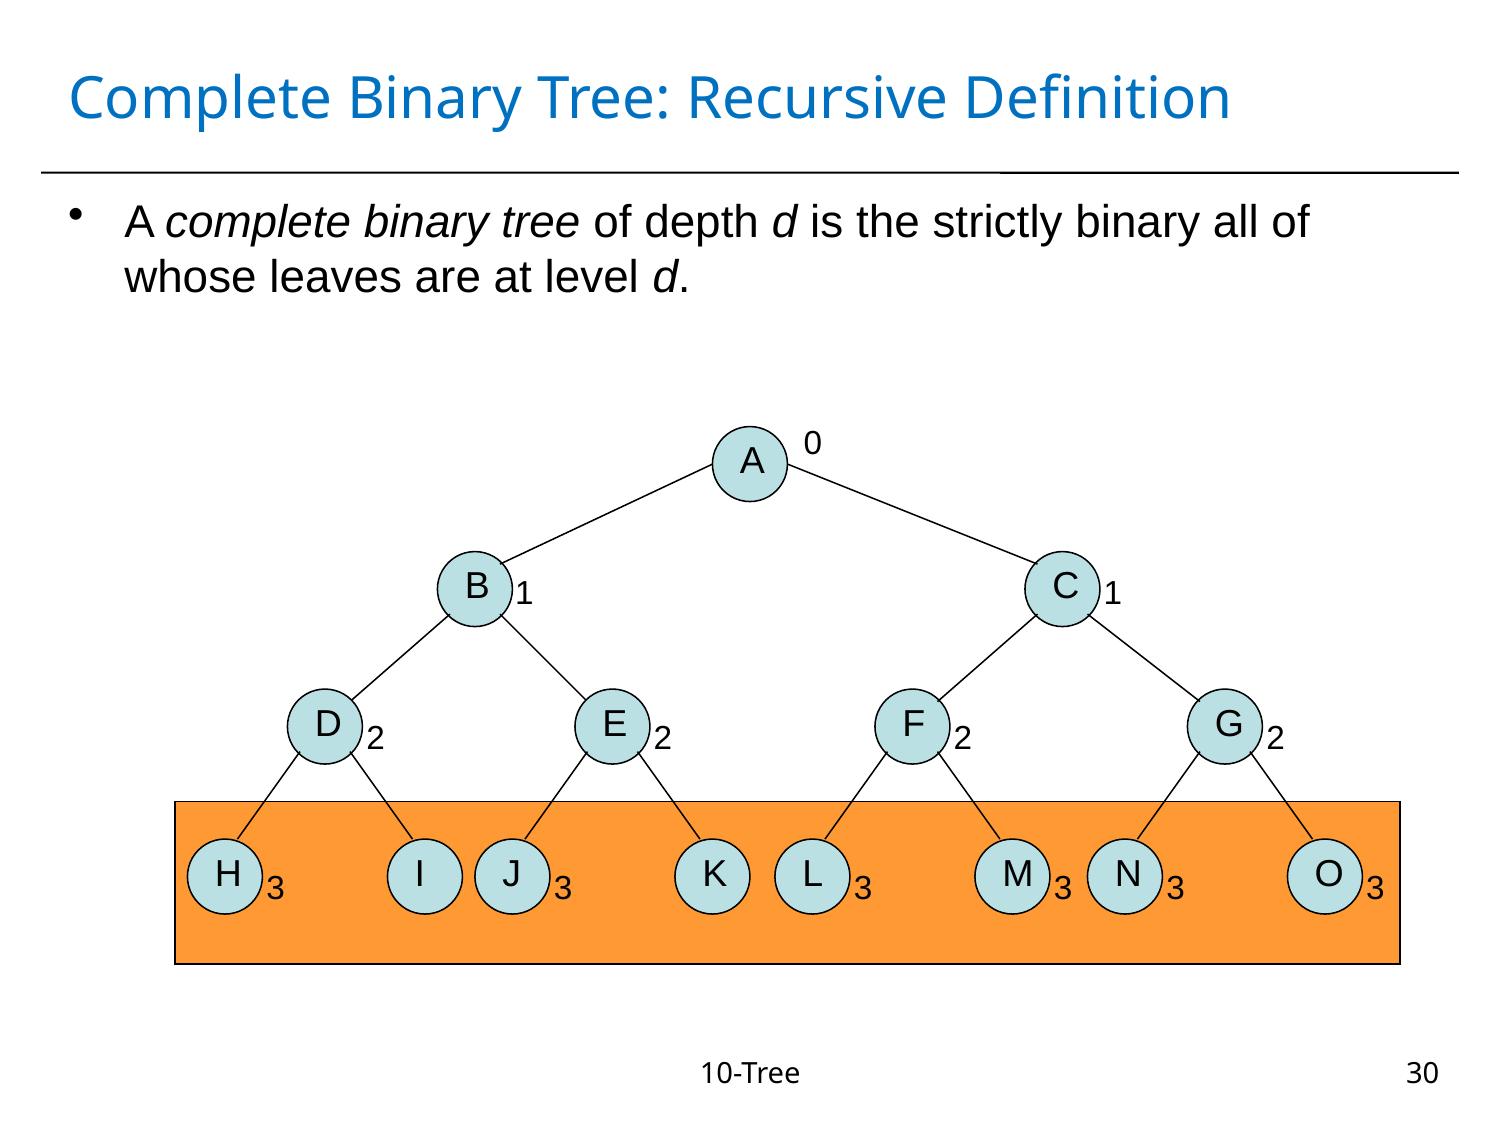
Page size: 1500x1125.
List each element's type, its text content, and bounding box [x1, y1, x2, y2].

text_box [712, 426, 788, 502]
text_box [174, 801, 1400, 965]
text_box [774, 849, 846, 915]
text_box [974, 849, 1039, 915]
text_box [287, 698, 358, 765]
text_box H [200, 841, 250, 902]
text_box 2 [351, 708, 400, 764]
text_box E [587, 691, 638, 752]
text_box [474, 849, 546, 915]
text_box 0 [789, 414, 838, 469]
text_box 3 [1351, 858, 1400, 914]
text_box [674, 849, 740, 915]
text_box [1088, 848, 1158, 915]
text_box I [399, 841, 463, 902]
text_box 3 [839, 858, 888, 914]
text_box 2 [639, 708, 688, 764]
text_box F [887, 691, 938, 752]
text_box K [687, 841, 750, 902]
text_box D [300, 691, 350, 752]
footer 10-Tree [502, 1046, 999, 1125]
text_box N [1100, 841, 1150, 902]
text_box [874, 699, 946, 765]
text_box 1 [516, 564, 549, 619]
text_box M [987, 841, 1050, 902]
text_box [1024, 551, 1101, 627]
text_box 2 [1251, 708, 1300, 764]
text_box J [487, 841, 538, 902]
text_box [1187, 701, 1251, 765]
text_box [574, 699, 646, 765]
text_box 3 [1151, 858, 1200, 914]
text_box [187, 848, 258, 915]
text_box 3 [539, 858, 588, 914]
text_box O [1299, 841, 1363, 902]
text_box [1287, 849, 1351, 915]
text_box [387, 849, 453, 915]
text_box 2 [939, 708, 988, 764]
title Complete Binary Tree: Recursive Definition [52, 30, 1448, 159]
list A complete binary tree of depth d is the strictly binary all of whose leaves are at level d. [52, 184, 1448, 1024]
text_box 3 [251, 858, 300, 914]
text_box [437, 551, 513, 627]
text_box 3 [1039, 858, 1088, 914]
text_box G [1199, 691, 1263, 752]
text_box 1 [1104, 564, 1138, 619]
text_box L [787, 841, 838, 902]
slide_number 30 [1104, 1046, 1455, 1125]
